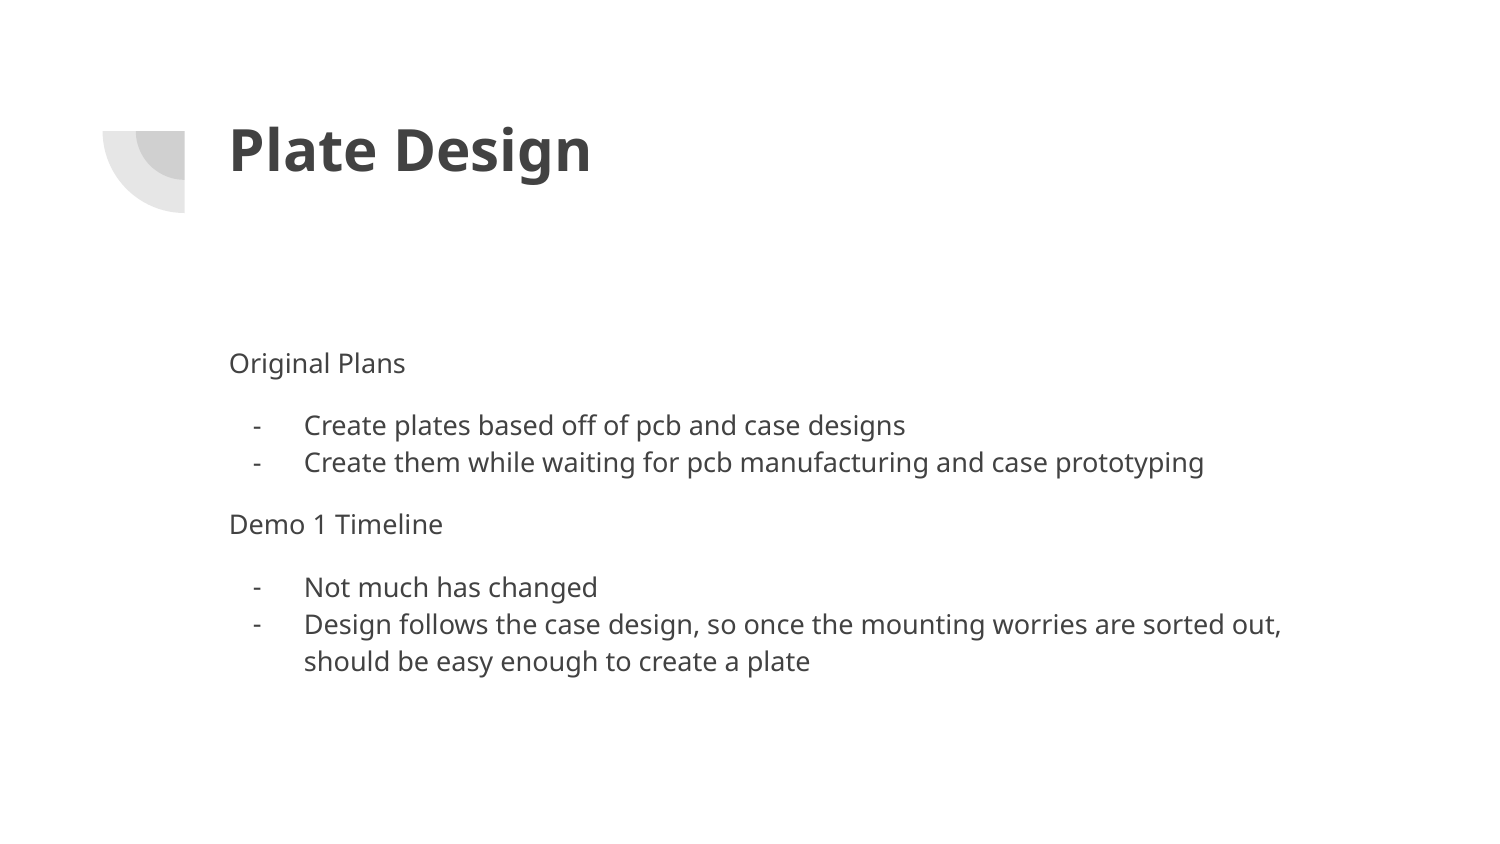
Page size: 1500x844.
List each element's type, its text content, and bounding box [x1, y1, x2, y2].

list Original Plans Create plates based off of pcb and case designs Create them while waiting for pcb manufacturing and case prototyping Demo 1 Timeline Not much has changed Design follows the case design, so once the mounting worries are sorted out, should be easy enough to create a plate [213, 326, 1368, 744]
title Plate Design [213, 98, 1368, 263]
